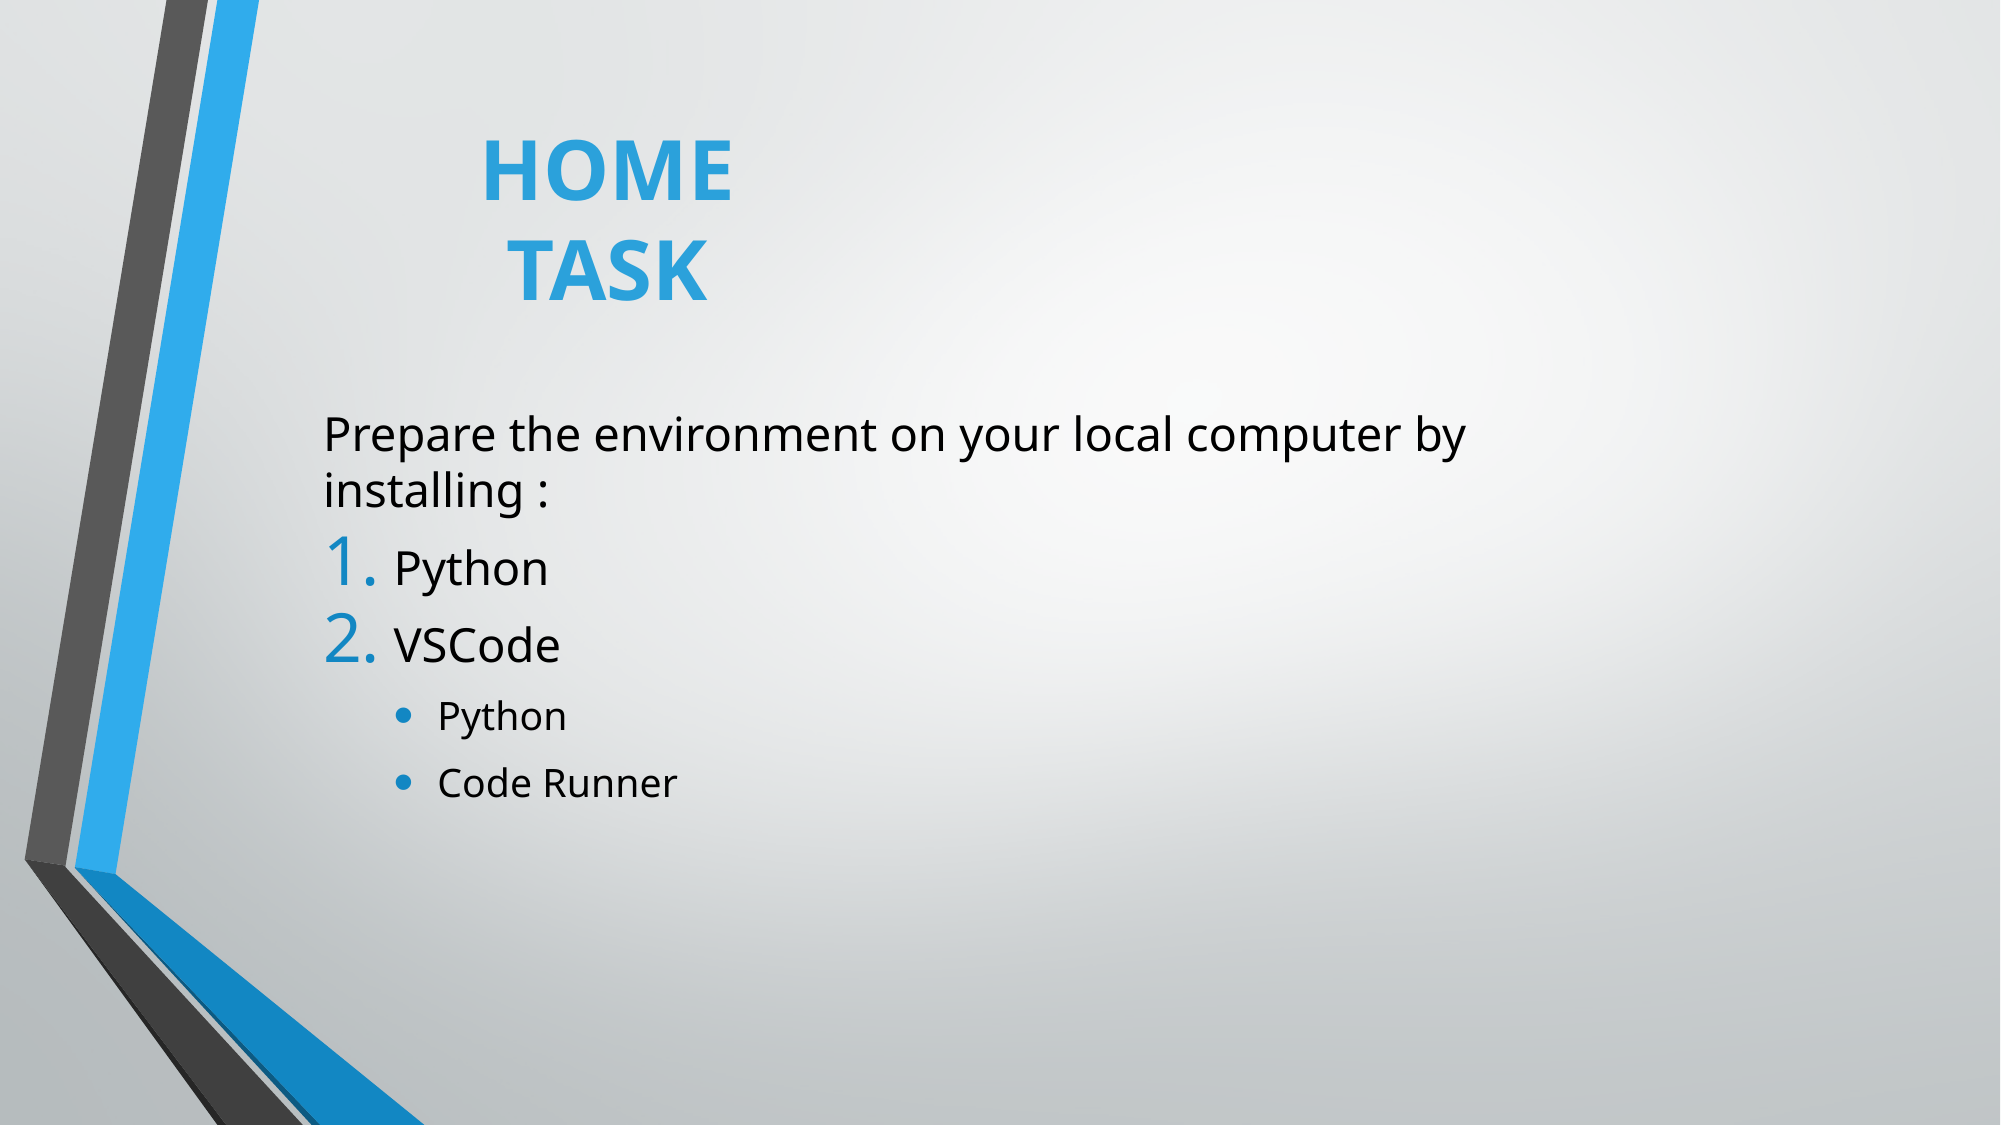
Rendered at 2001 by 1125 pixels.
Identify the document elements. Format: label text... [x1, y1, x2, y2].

list Prepare the environment on your local computer by installing : Python VSCode Python Code Runner [308, 395, 1648, 815]
title HOME TASK [359, 157, 856, 278]
